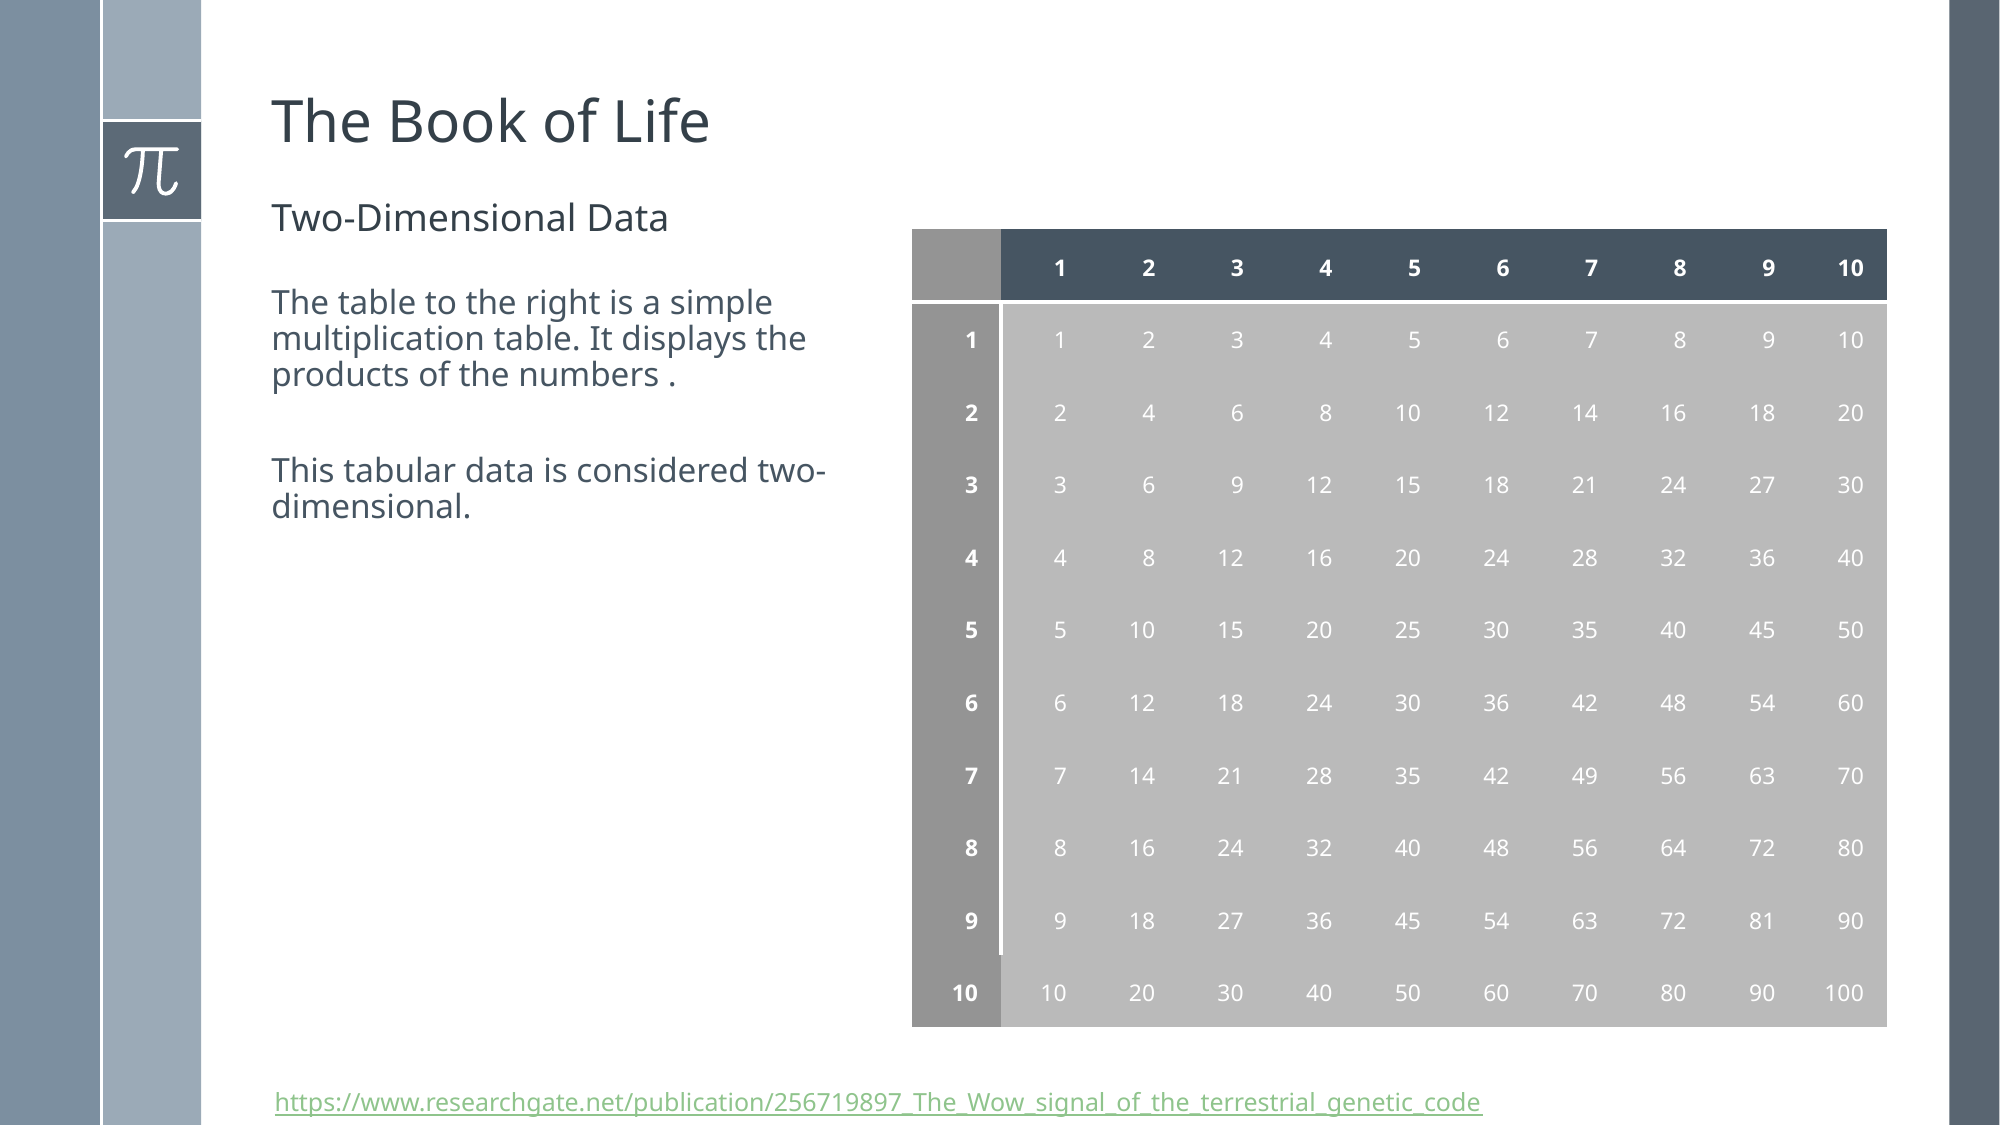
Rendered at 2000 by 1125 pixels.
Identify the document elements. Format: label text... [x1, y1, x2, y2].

table_cell 1 [912, 304, 999, 375]
table_header 10 [1798, 229, 1887, 300]
table_cell 28 [1267, 737, 1355, 810]
table_cell 24 [1178, 810, 1267, 882]
table_header 1 [1001, 229, 1089, 300]
table_cell 20 [1798, 375, 1887, 447]
table_header 2 [1089, 229, 1178, 300]
table_cell 8 [1089, 520, 1178, 592]
table_cell 56 [1621, 737, 1709, 810]
table_cell 54 [1709, 665, 1798, 737]
table_cell 4 [1003, 520, 1089, 592]
table_cell 81 [1709, 882, 1798, 955]
table_cell 40 [1355, 810, 1444, 882]
table_cell 10 [1798, 304, 1887, 375]
table_cell 60 [1444, 955, 1532, 1027]
table_cell 36 [1267, 882, 1355, 955]
table_cell 20 [1355, 520, 1444, 592]
table_cell 4 [1267, 304, 1355, 375]
table_header 6 [1444, 229, 1532, 300]
table_cell 32 [1621, 520, 1709, 592]
table_cell 42 [1444, 737, 1532, 810]
table_cell 90 [1709, 955, 1798, 1027]
table_cell 3 [912, 447, 999, 520]
table_cell 48 [1621, 665, 1709, 737]
table_cell 2 [1003, 375, 1089, 447]
table_cell 72 [1621, 882, 1709, 955]
table_cell 25 [1355, 592, 1444, 665]
table_cell 49 [1532, 737, 1621, 810]
table_cell 6 [1444, 304, 1532, 375]
table_cell 18 [1089, 882, 1178, 955]
table_cell 24 [1444, 520, 1532, 592]
table_cell 2 [1089, 304, 1178, 375]
table_cell 40 [1267, 955, 1355, 1027]
table_cell 100 [1798, 955, 1887, 1027]
table_cell 24 [1621, 447, 1709, 520]
table_cell 90 [1798, 882, 1887, 955]
table_cell 30 [1444, 592, 1532, 665]
table_cell 4 [912, 520, 999, 592]
table_cell 7 [1532, 304, 1621, 375]
table_cell 6 [1089, 447, 1178, 520]
table_header 9 [1709, 229, 1798, 300]
table_header 5 [1355, 229, 1444, 300]
table_cell 45 [1709, 592, 1798, 665]
table_cell 8 [1267, 375, 1355, 447]
table_cell 16 [1267, 520, 1355, 592]
table_cell 63 [1709, 737, 1798, 810]
table_cell 28 [1532, 520, 1621, 592]
table_cell 36 [1444, 665, 1532, 737]
table_header 8 [1621, 229, 1709, 300]
table_cell 10 [1355, 375, 1444, 447]
table_cell 18 [1444, 447, 1532, 520]
table_cell 12 [1267, 447, 1355, 520]
table_cell 80 [1798, 810, 1887, 882]
table_cell 5 [1355, 304, 1444, 375]
table_cell 35 [1355, 737, 1444, 810]
table_cell 3 [1003, 447, 1089, 520]
table_cell 64 [1621, 810, 1709, 882]
table_cell 14 [1089, 737, 1178, 810]
table_cell 30 [1355, 665, 1444, 737]
table_cell 12 [1178, 520, 1267, 592]
table_header 4 [1267, 229, 1355, 300]
table_cell 9 [1178, 447, 1267, 520]
table_cell 36 [1709, 520, 1798, 592]
table_header [912, 229, 1001, 300]
table_cell 27 [1178, 882, 1267, 955]
table_cell 9 [1003, 882, 1089, 955]
table_header 7 [1532, 229, 1621, 300]
table_cell 12 [1089, 665, 1178, 737]
table_cell 10 [1089, 592, 1178, 665]
table_cell 7 [1003, 737, 1089, 810]
table_cell 14 [1532, 375, 1621, 447]
table_cell 27 [1709, 447, 1798, 520]
table_cell 8 [1003, 810, 1089, 882]
table_cell 35 [1532, 592, 1621, 665]
table_cell 21 [1532, 447, 1621, 520]
table_cell 6 [912, 665, 999, 737]
table_cell 10 [912, 955, 1001, 1027]
table_cell 20 [1089, 955, 1178, 1027]
table_header 3 [1178, 229, 1267, 300]
table_cell 30 [1798, 447, 1887, 520]
table_cell 32 [1267, 810, 1355, 882]
table_cell 70 [1798, 737, 1887, 810]
table_cell 48 [1444, 810, 1532, 882]
table_cell 6 [1178, 375, 1267, 447]
table_cell 18 [1178, 665, 1267, 737]
table_cell 40 [1621, 592, 1709, 665]
table_cell 70 [1532, 955, 1621, 1027]
table_cell 2 [912, 375, 999, 447]
table_cell 21 [1178, 737, 1267, 810]
table_cell 72 [1709, 810, 1798, 882]
table_cell 80 [1621, 955, 1709, 1027]
table_cell 50 [1798, 592, 1887, 665]
table_cell 18 [1709, 375, 1798, 447]
text_box https://www.researchgate.net/publication/256719897_The_Wow_signal_of_the_terrestrial_genetic_code [259, 1079, 1862, 1125]
table_cell 40 [1798, 520, 1887, 592]
table_cell 15 [1178, 592, 1267, 665]
table_cell 30 [1178, 955, 1267, 1027]
table_cell 3 [1178, 304, 1267, 375]
table_cell 1 [1003, 304, 1089, 375]
table_cell 45 [1355, 882, 1444, 955]
table_cell 7 [912, 737, 999, 810]
table_cell 8 [912, 810, 999, 882]
table_cell 12 [1444, 375, 1532, 447]
table_cell 5 [1003, 592, 1089, 665]
table_cell 56 [1532, 810, 1621, 882]
table_cell 20 [1267, 592, 1355, 665]
table_cell 8 [1621, 304, 1709, 375]
title The Book of Life [256, 96, 1862, 162]
table_cell 54 [1444, 882, 1532, 955]
table_cell 9 [1709, 304, 1798, 375]
table_cell 10 [1001, 955, 1089, 1027]
table_cell 9 [912, 882, 999, 955]
table_cell 4 [1089, 375, 1178, 447]
table_cell 16 [1089, 810, 1178, 882]
table_cell 50 [1355, 955, 1444, 1027]
table_cell 24 [1267, 665, 1355, 737]
table_cell 42 [1532, 665, 1621, 737]
text_box Two-Dimensional Data [256, 162, 1862, 247]
table_cell 60 [1798, 665, 1887, 737]
table_cell 5 [912, 592, 999, 665]
table_cell 63 [1532, 882, 1621, 955]
table_cell 15 [1355, 447, 1444, 520]
table_cell 6 [1003, 665, 1089, 737]
table_cell 16 [1621, 375, 1709, 447]
